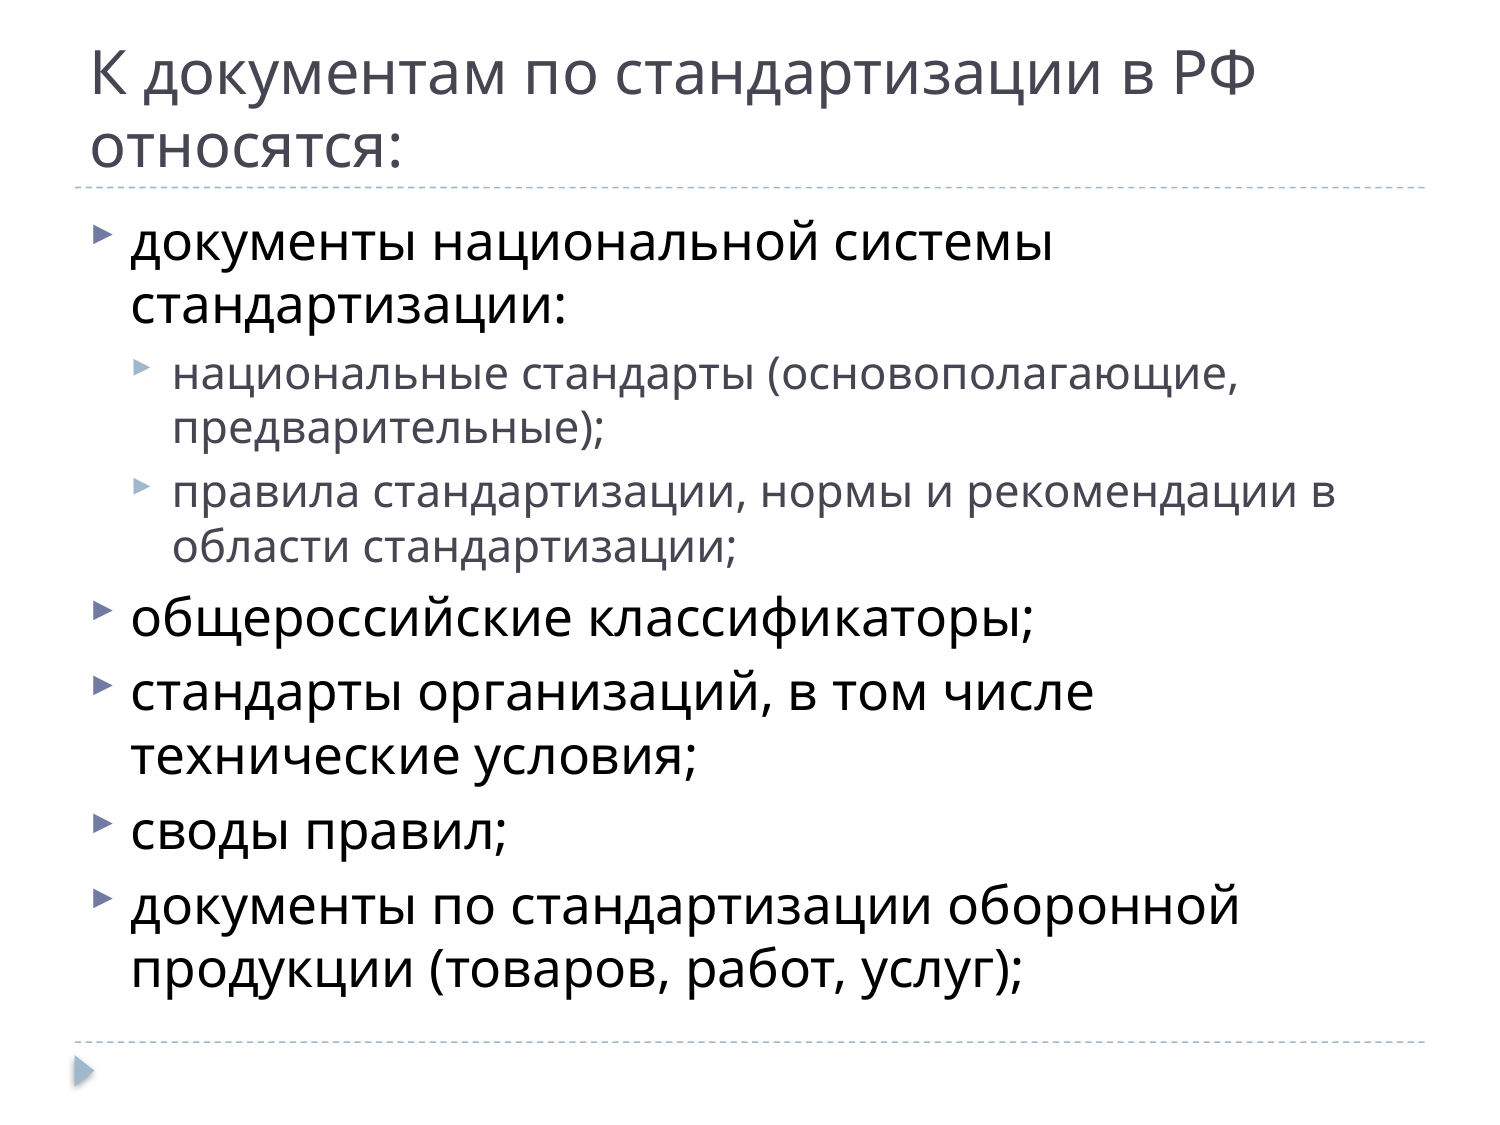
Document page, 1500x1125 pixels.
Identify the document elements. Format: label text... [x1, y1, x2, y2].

title К документам по стандартизации в РФ относятся: [75, 24, 1425, 188]
list документы национальной системы стандартизации: национальные стандарты (основополагающие, предварительные); правила стандартизации, нормы и рекомендации в области стандартизации; общероссийские классификаторы; стандарты организаций, в том числе технические условия; своды правил; документы по стандартизации оборонной продукции (товаров, работ, услуг); [75, 200, 1425, 1010]
